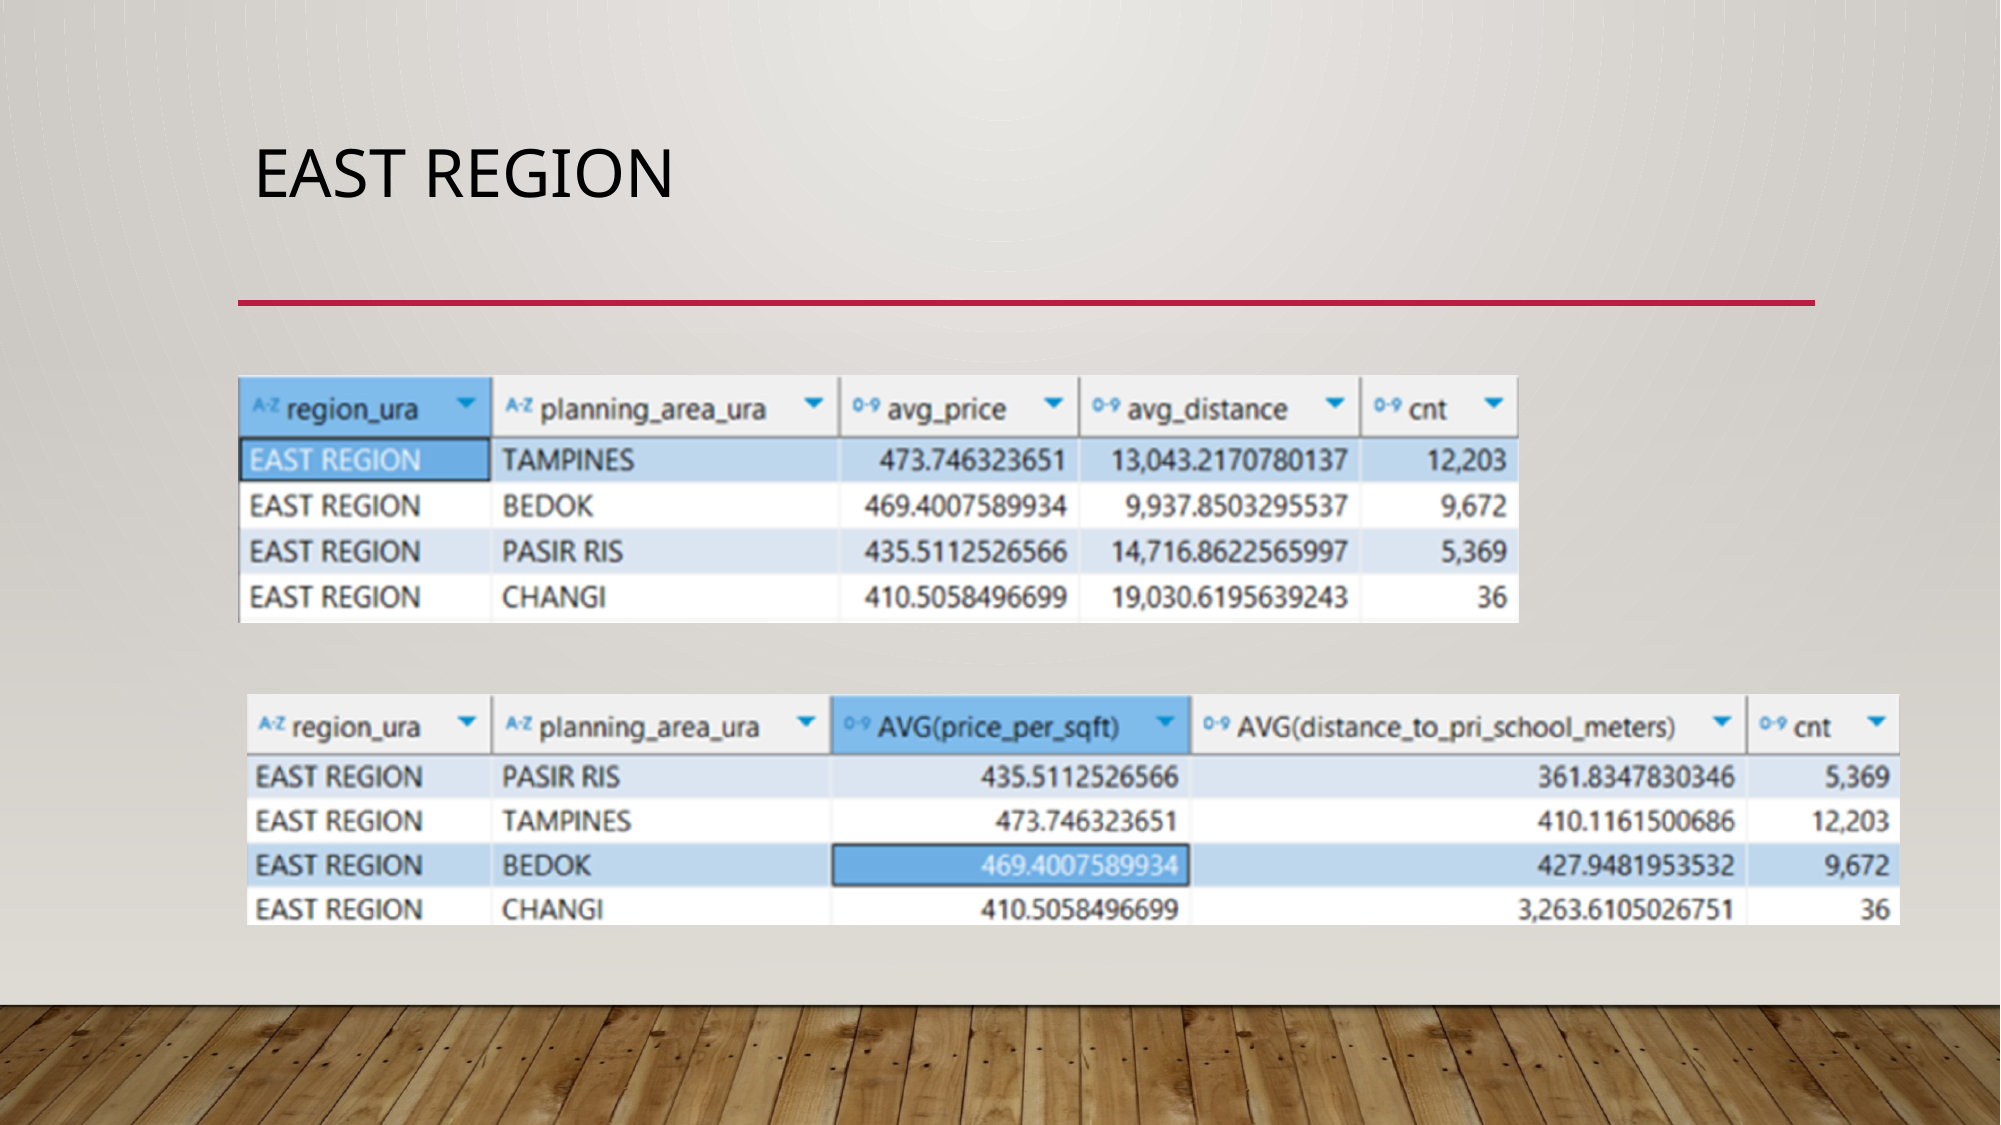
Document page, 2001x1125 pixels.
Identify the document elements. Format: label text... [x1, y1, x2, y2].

picture [247, 694, 1900, 926]
picture [0, 1005, 2000, 1125]
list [237, 375, 1519, 624]
title East region [238, 131, 1814, 305]
